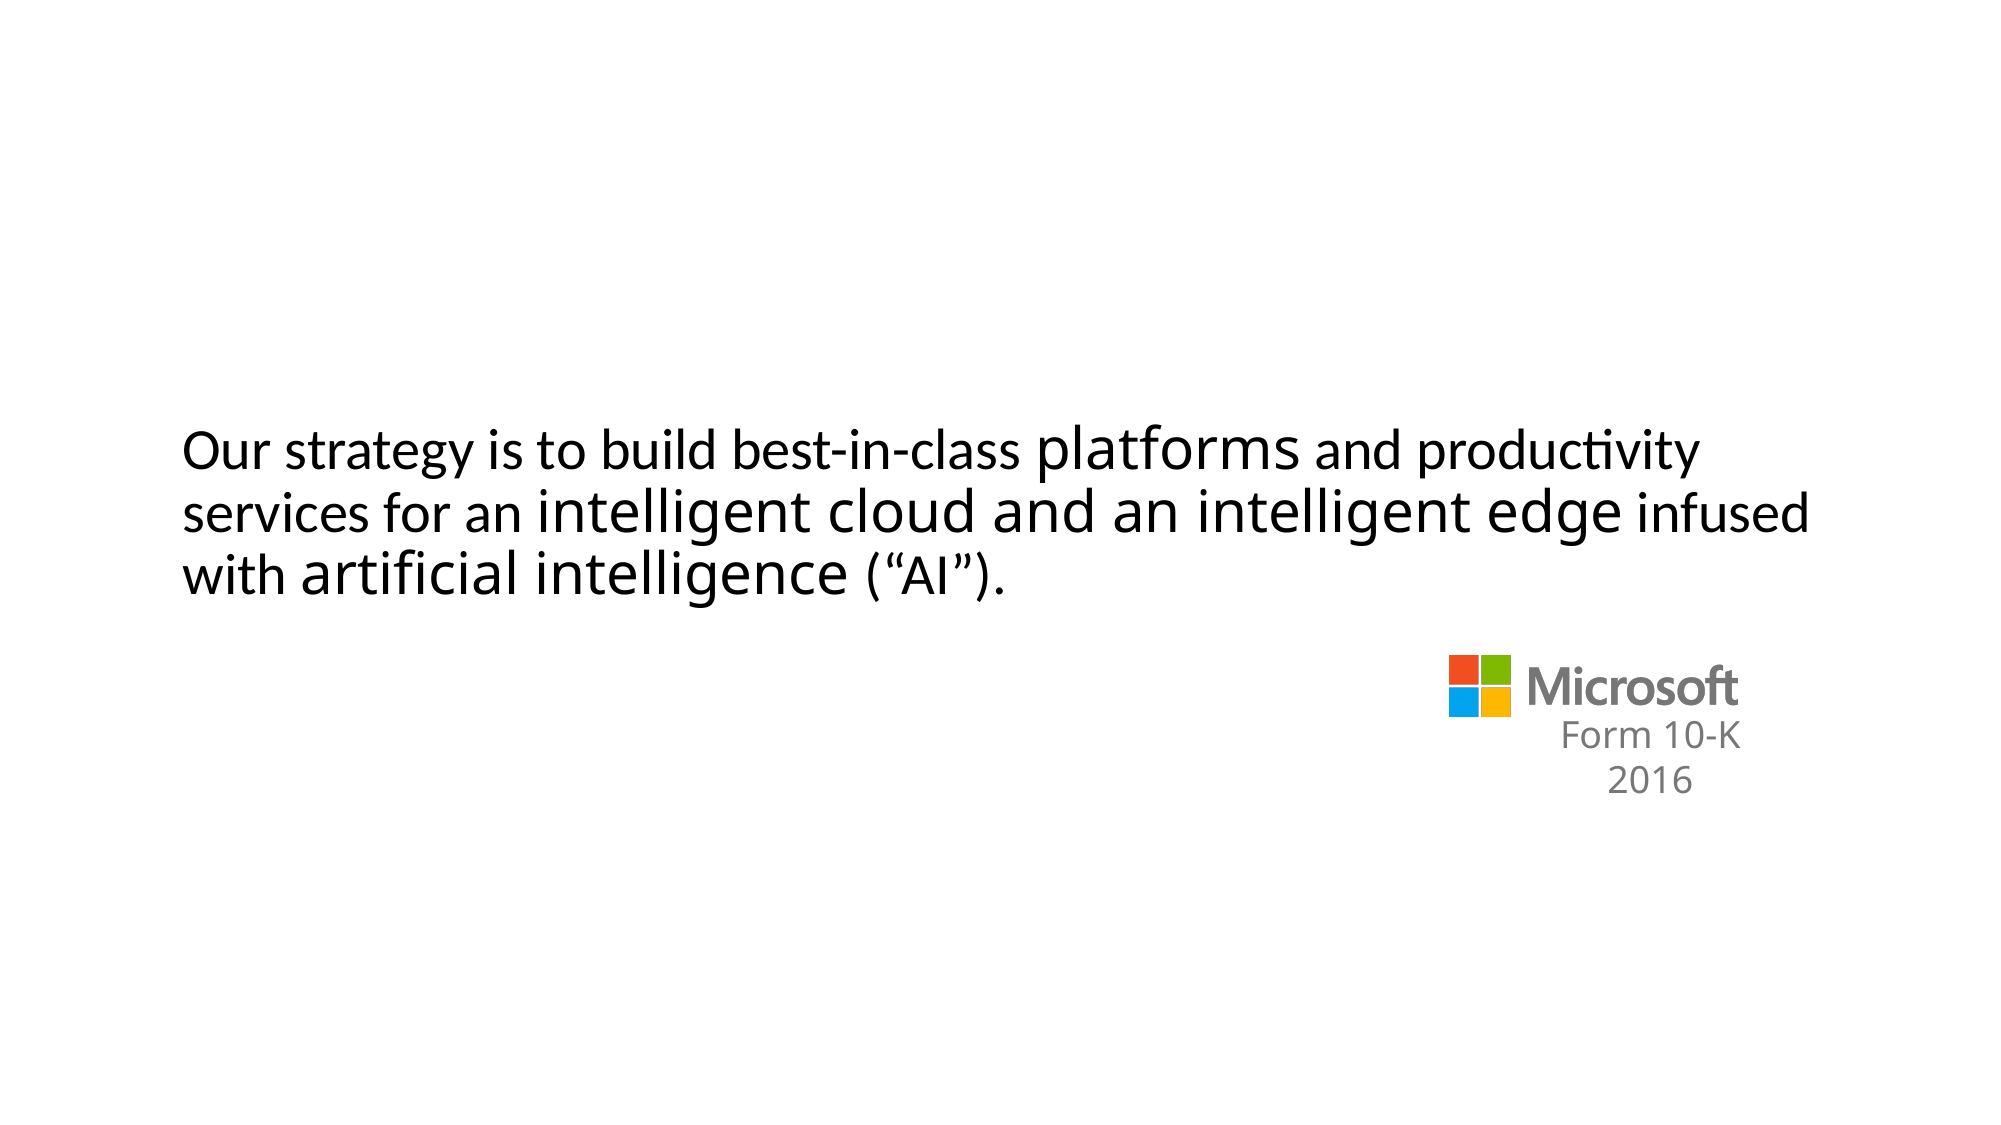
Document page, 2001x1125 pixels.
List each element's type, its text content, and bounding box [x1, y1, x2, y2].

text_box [1449, 655, 1802, 765]
list Our strategy is to build best-in-class platforms and productivity services for an intelligent cloud and an intelligent edge infused with artificial intelligence (“AI”). [167, 386, 1870, 641]
